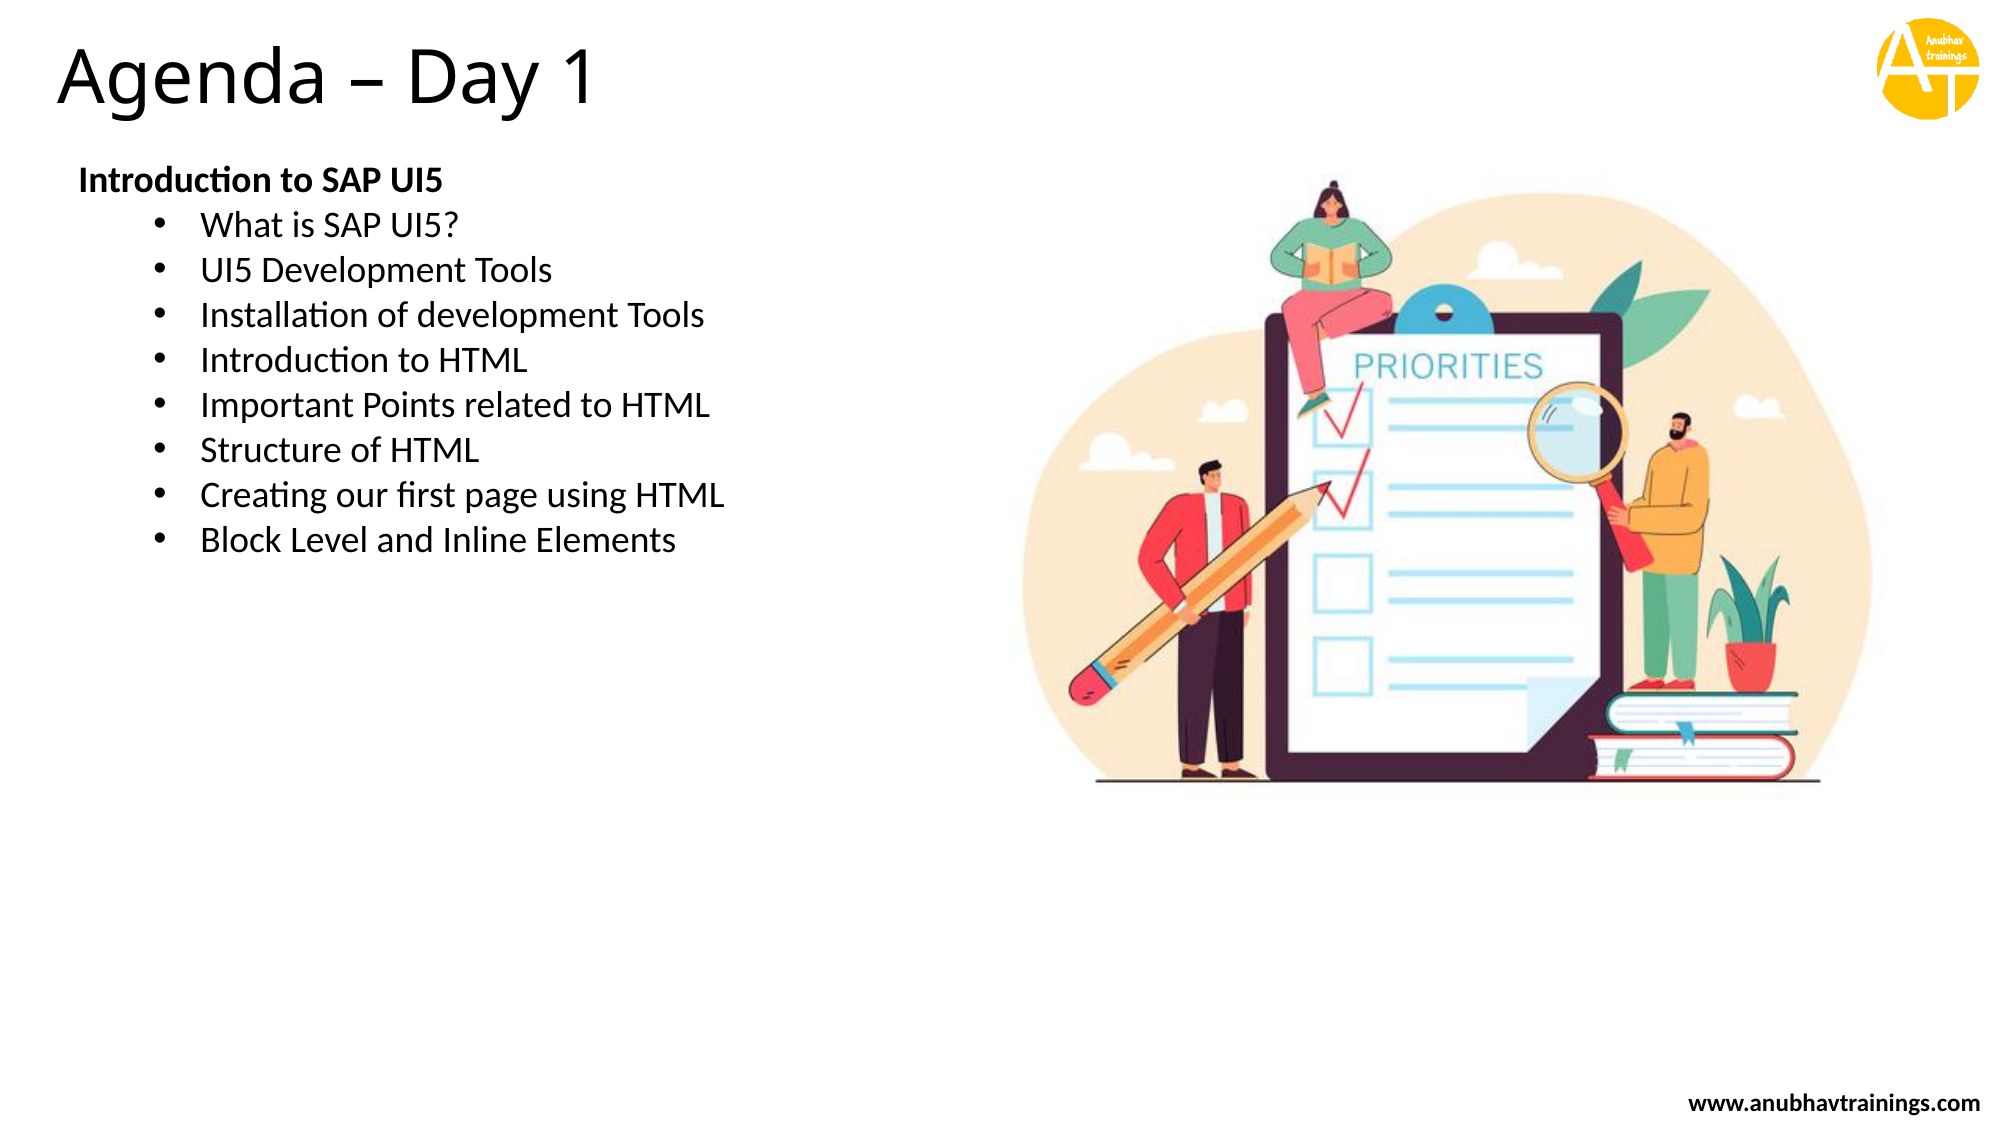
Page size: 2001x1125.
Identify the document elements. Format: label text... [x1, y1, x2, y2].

text_box Agenda – Day 1 [42, 30, 1866, 148]
picture [958, 11, 1985, 850]
text_box Introduction to SAP UI5 What is SAP UI5? UI5 Development Tools Installation of development Tools Introduction to HTML Important Points related to HTML Structure of HTML Creating our first page using HTML Block Level and Inline Elements [63, 147, 810, 568]
footer www.anubhavtrainings.com [1669, 1089, 2000, 1114]
